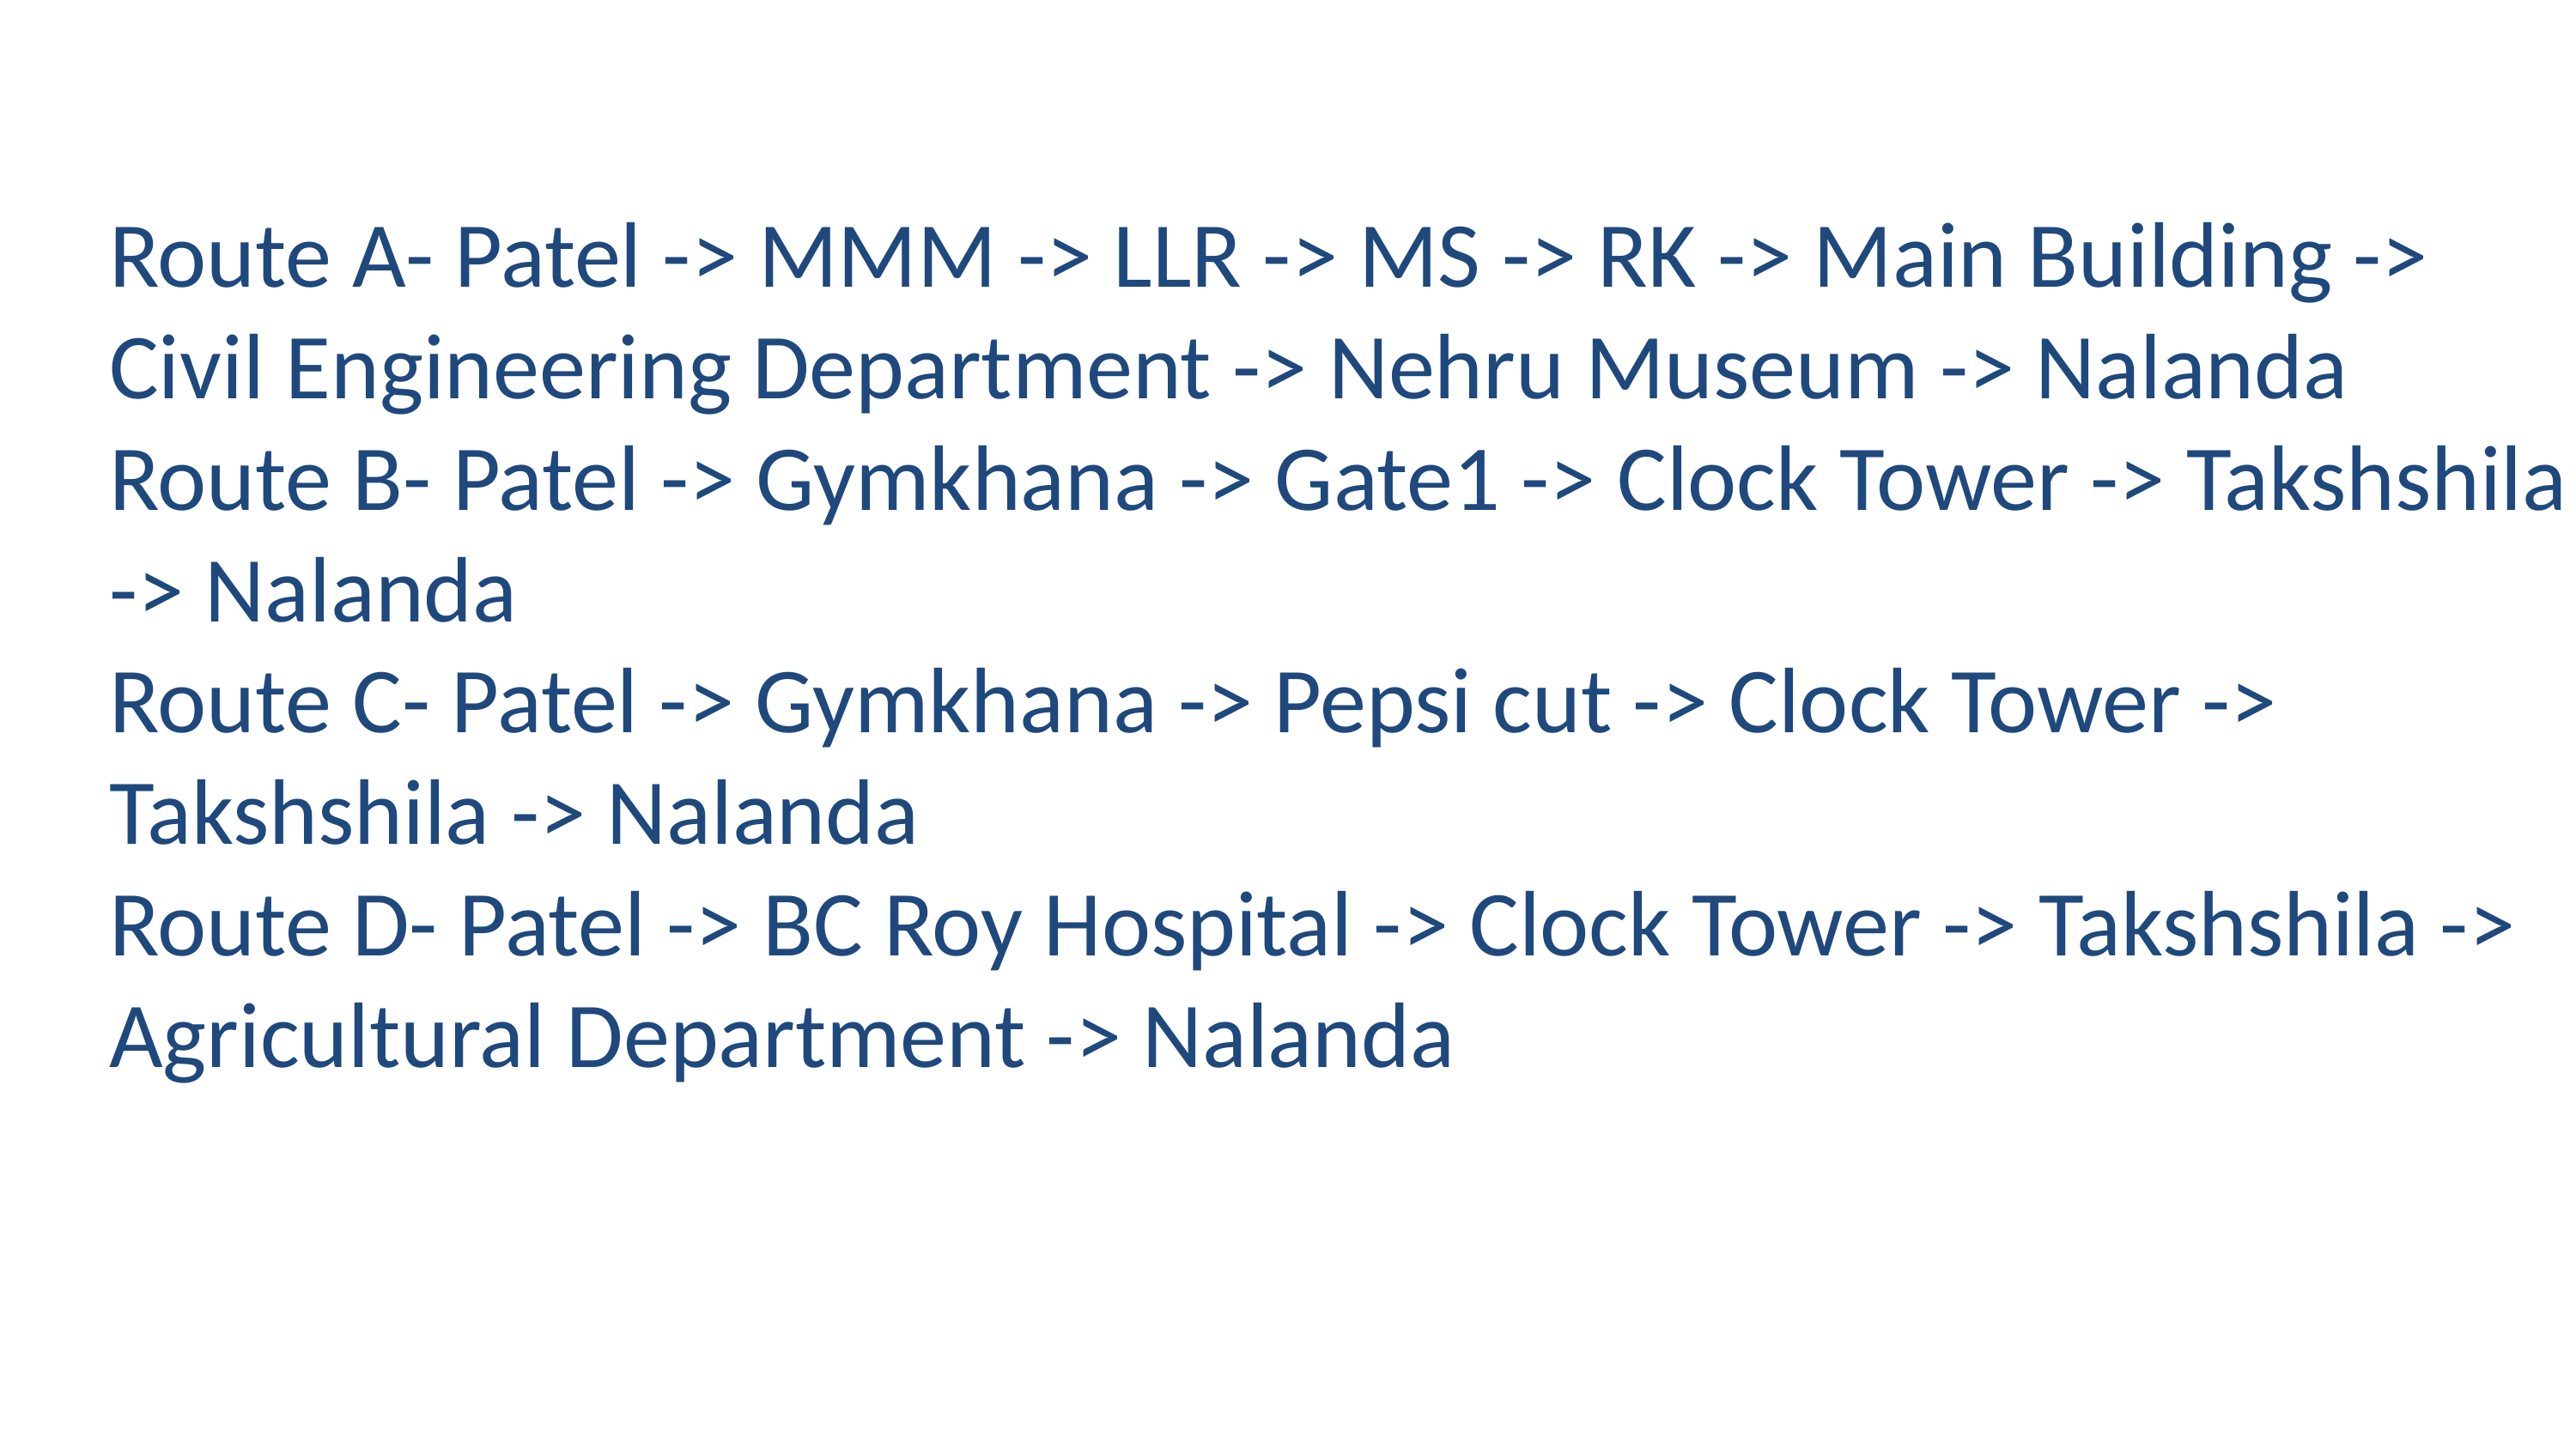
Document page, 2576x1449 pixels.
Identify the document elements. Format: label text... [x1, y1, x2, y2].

text_box Route A- Patel -> MMM -> LLR -> MS -> RK -> Main Building -> Civil Engineering Department -> Nehru Museum -> Nalanda Route B- Patel -> Gymkhana -> Gate1 -> Clock Tower -> Takshshila -> Nalanda Route C- Patel -> Gymkhana -> Pepsi cut -> Clock Tower -> Takshshila -> Nalanda Route D- Patel -> BC Roy Hospital -> Clock Tower -> Takshshila -> Agricultural Department -> Nalanda [96, 187, 2576, 1204]
